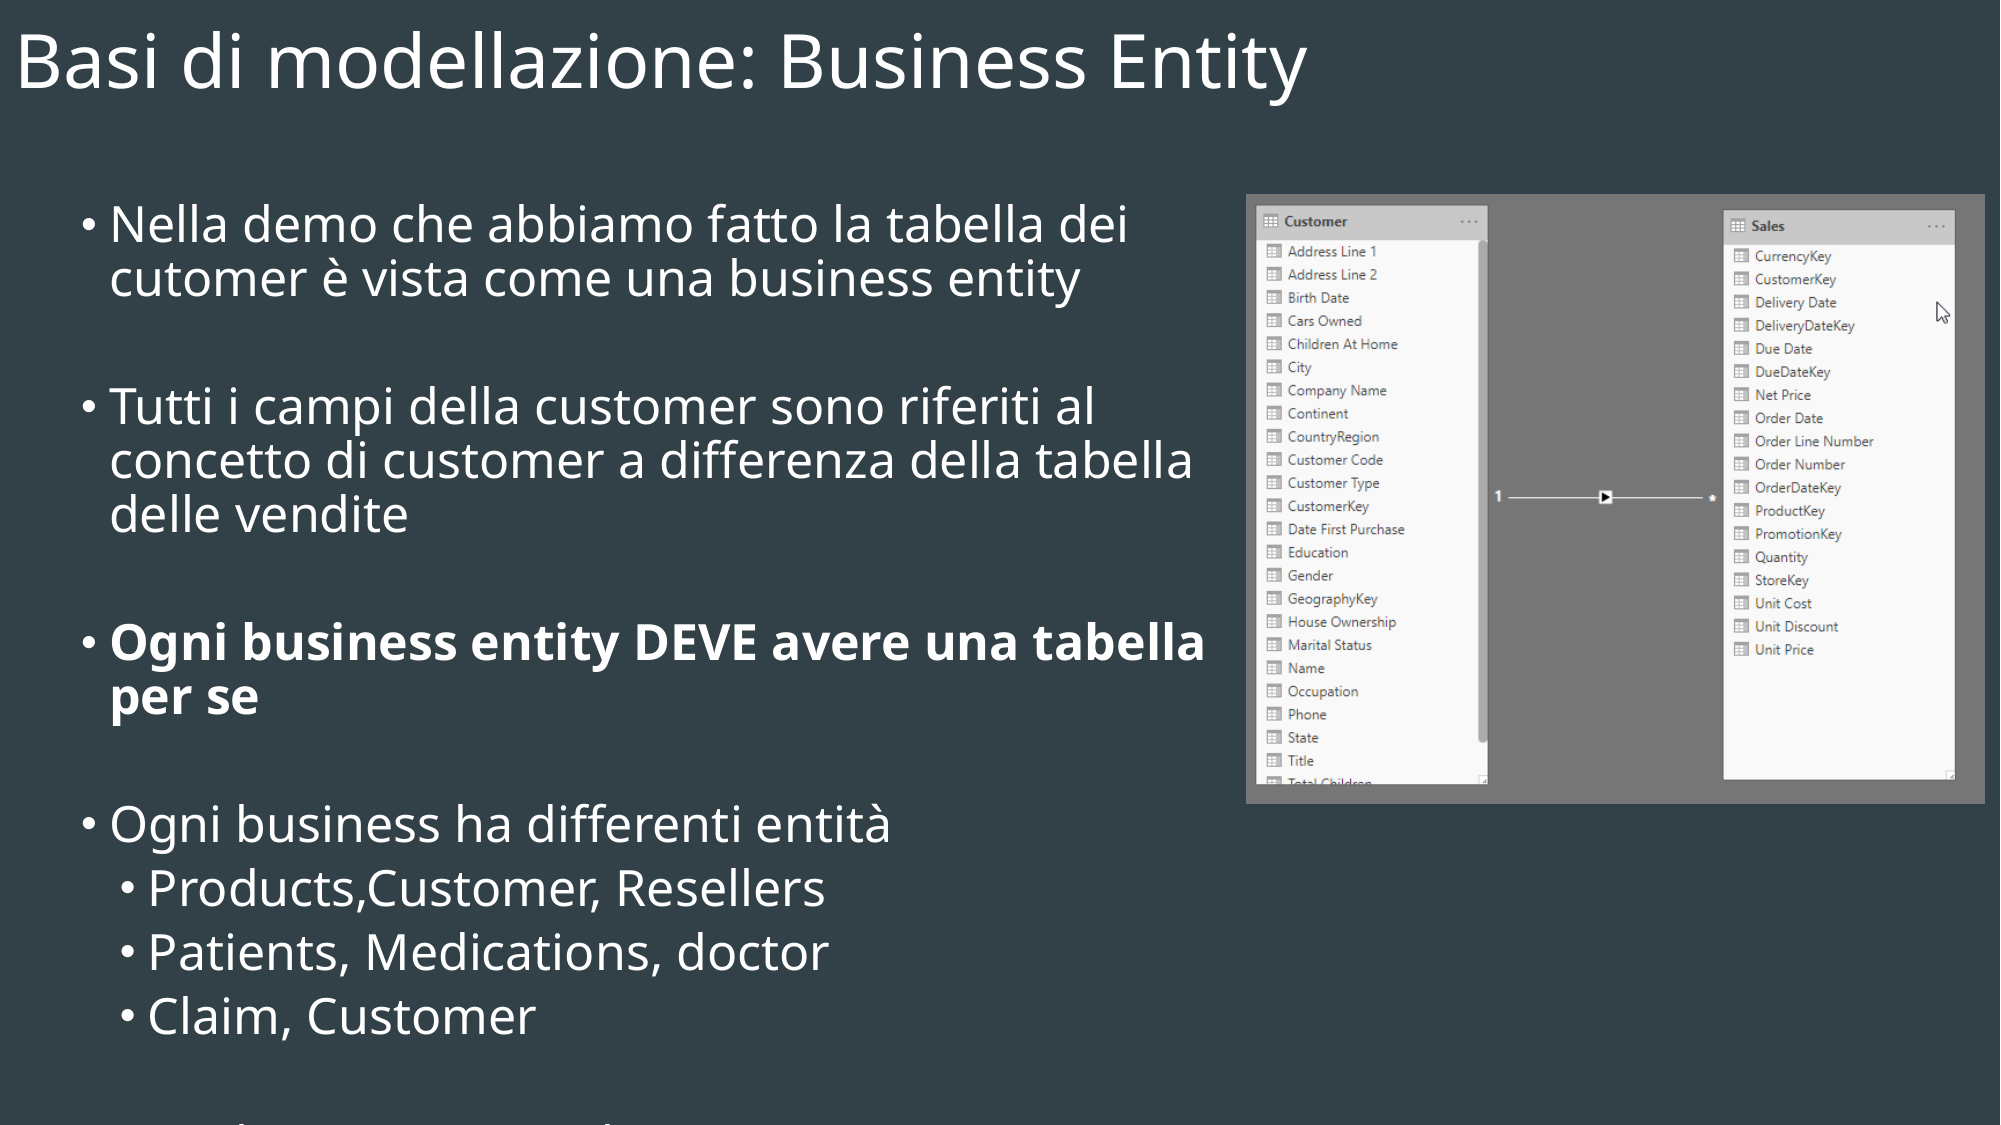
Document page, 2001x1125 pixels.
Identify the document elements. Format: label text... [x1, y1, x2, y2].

picture [1246, 194, 1985, 804]
text_box Basi di modellazione: Business Entity [0, 5, 1879, 111]
text_box [0, 0, 2000, 115]
text_box Nella demo che abbiamo fatto la tabella dei cutomer è vista come una business entity Tutti i campi della customer sono riferiti al concetto di customer a differenza della tabella delle vendite Ogni business entity DEVE avere una tabella per se Ogni business ha differenti entità Products,Customer, Resellers Patients, Medications, doctor Claim, Customer Ogni business entity ha una caratteristica unica [51, 175, 1274, 513]
